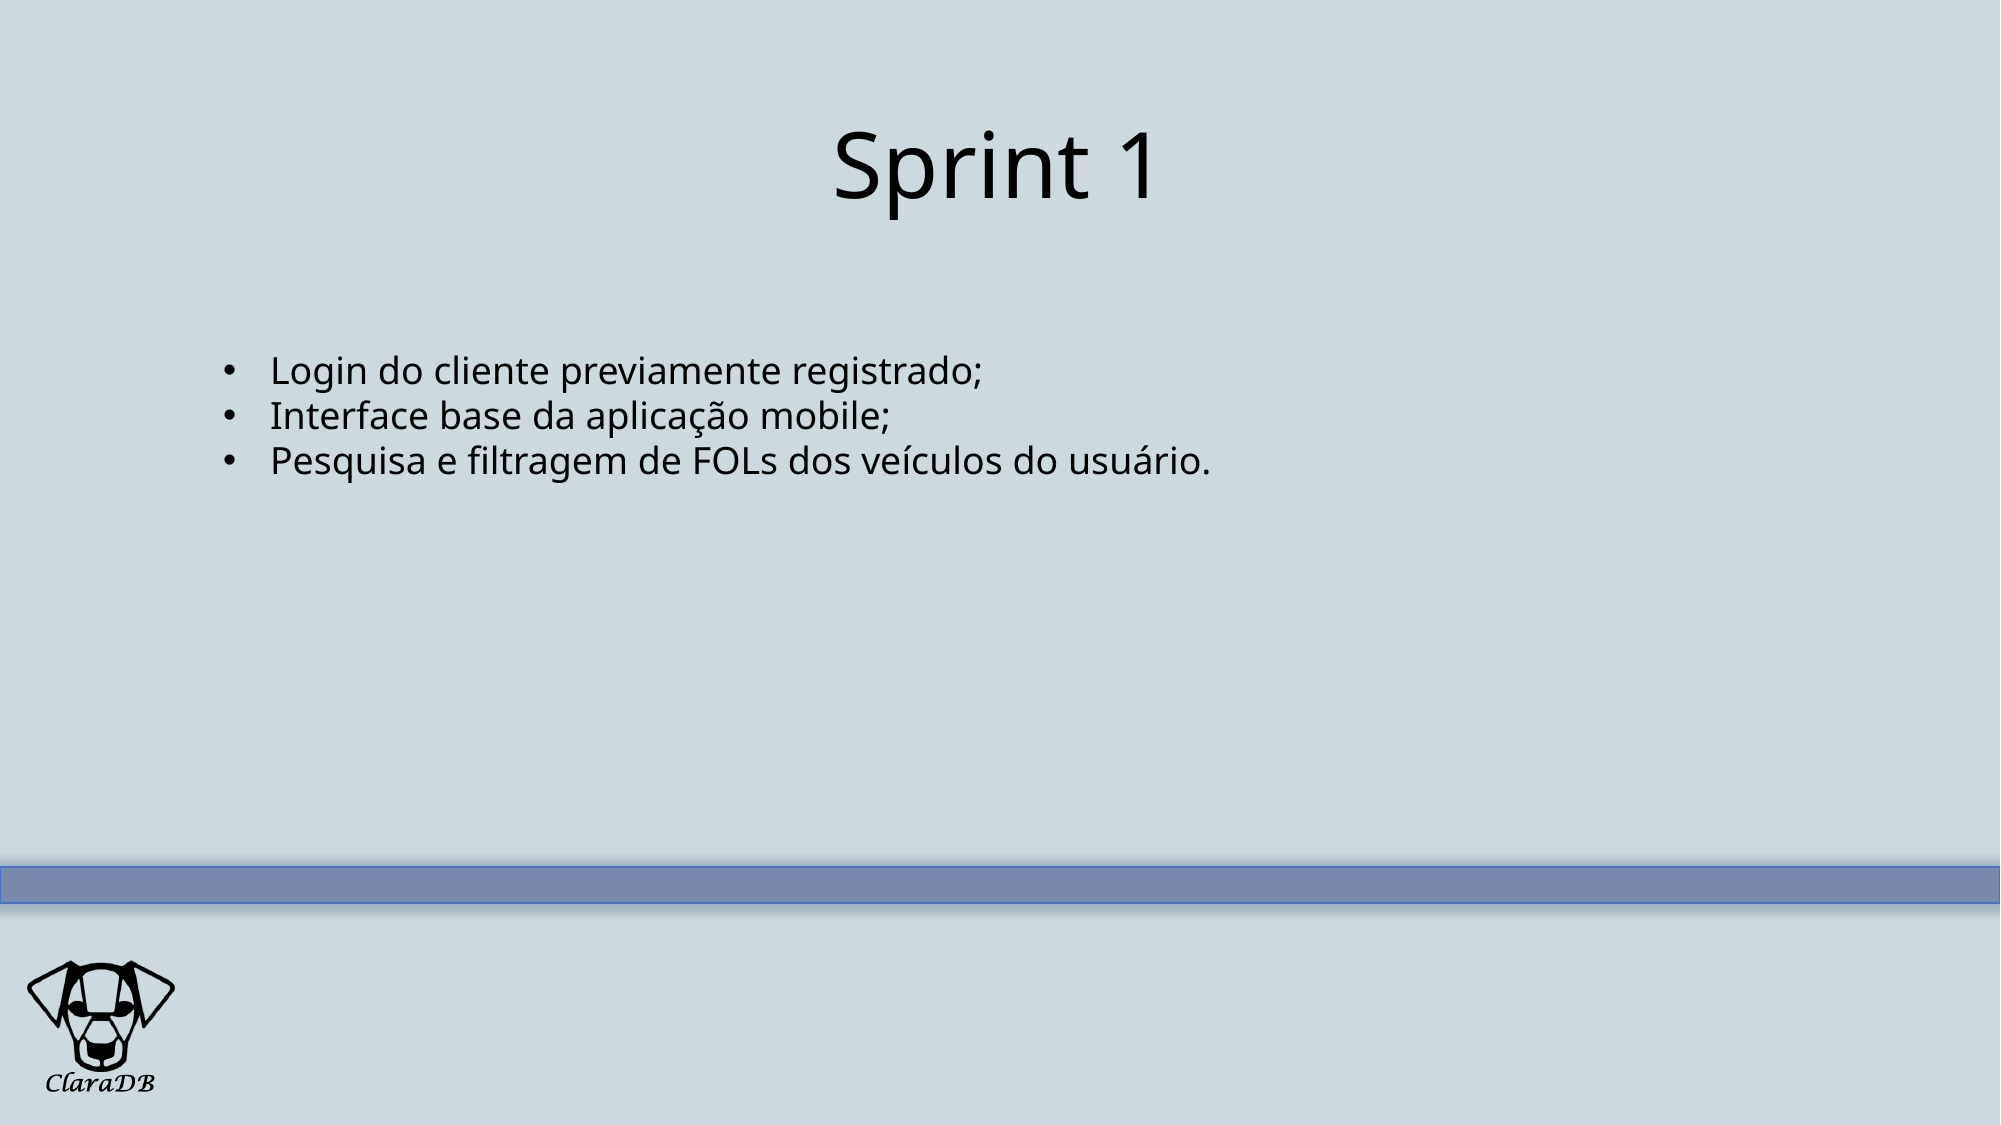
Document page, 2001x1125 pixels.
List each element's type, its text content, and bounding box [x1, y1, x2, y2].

picture [22, 947, 181, 1099]
title Sprint 1 [137, 59, 1863, 278]
text_box [0, 866, 2000, 904]
text_box Login do cliente previamente registrado; Interface base da aplicação mobile; Pesquisa e filtragem de FOLs dos veículos do usuário. [208, 339, 1792, 490]
